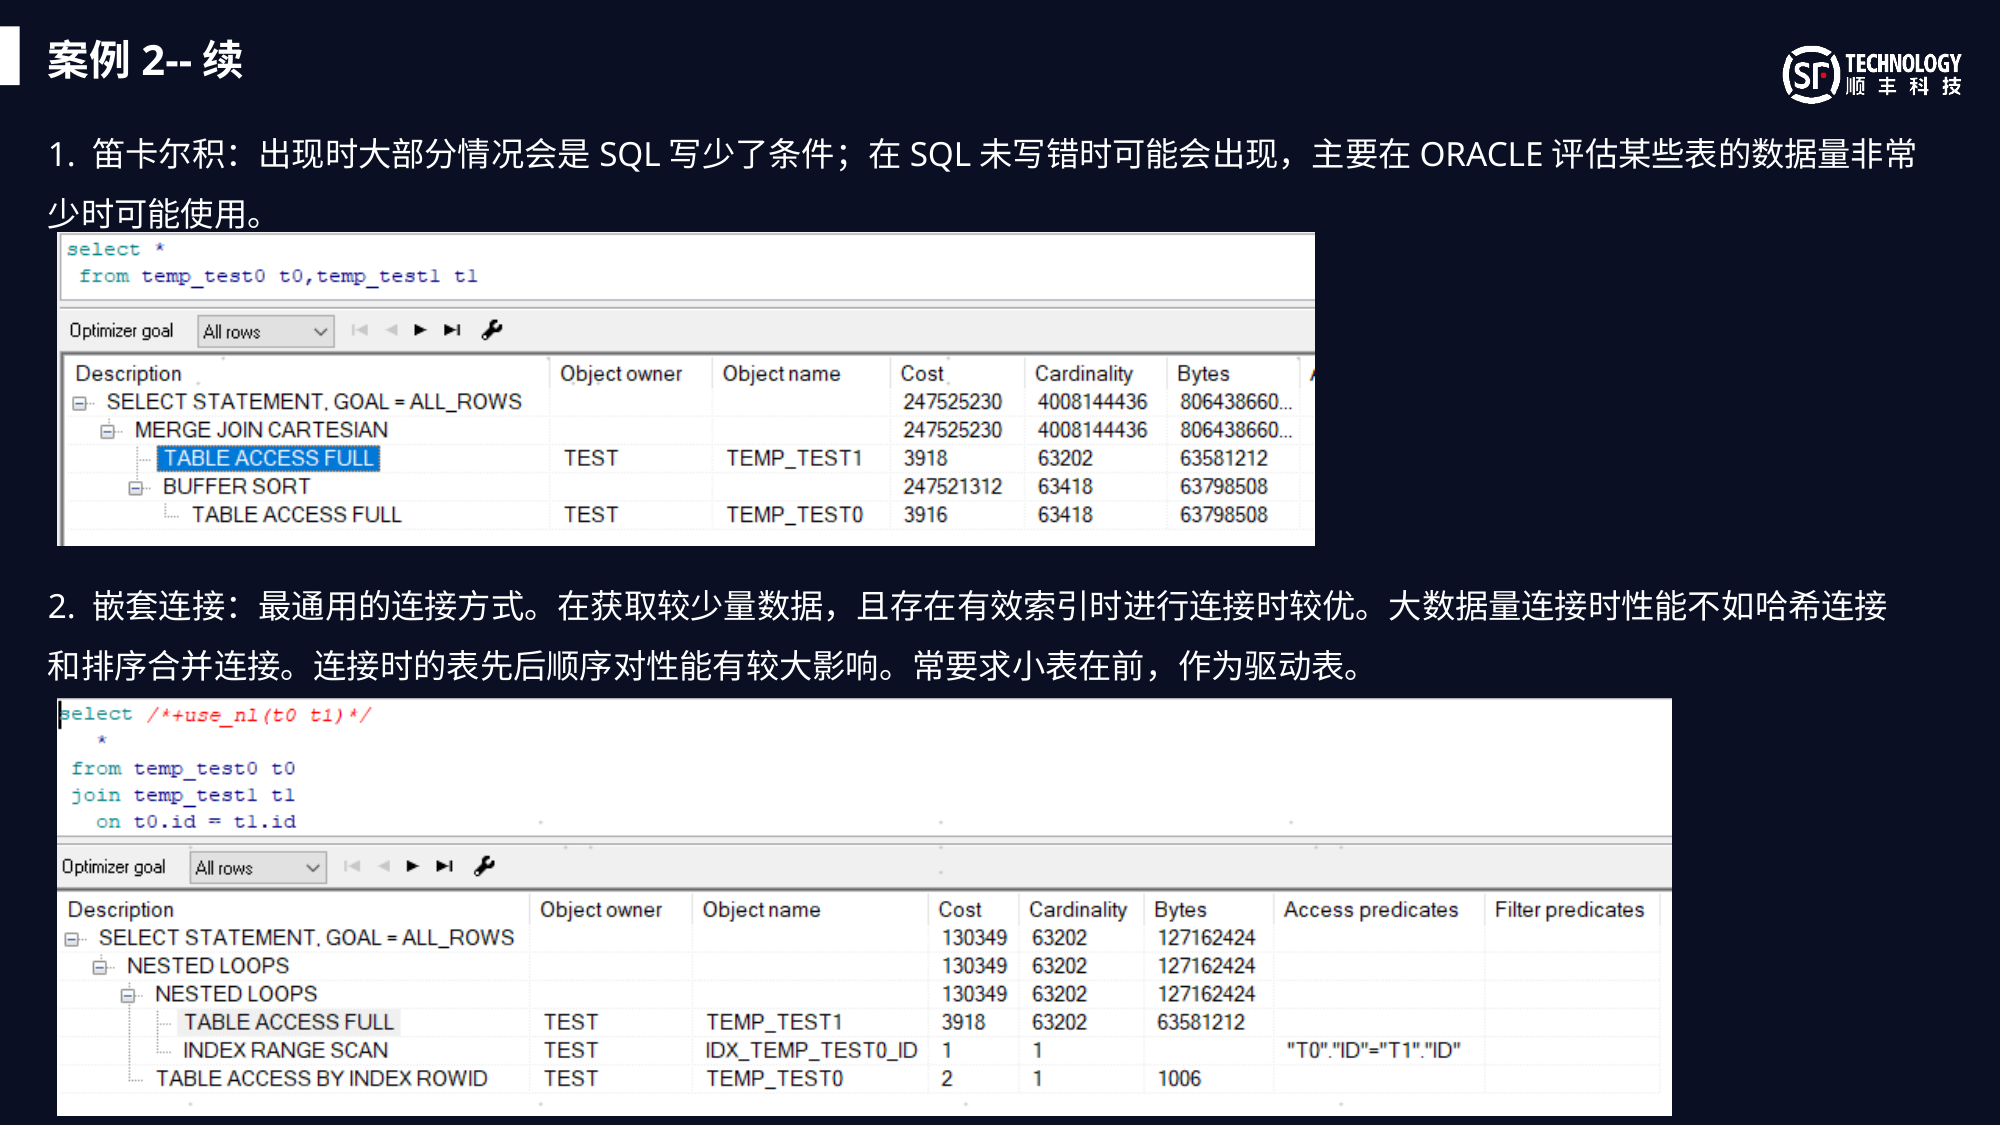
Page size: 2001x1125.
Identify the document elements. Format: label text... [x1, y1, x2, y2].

text_box 1. 笛卡尔积：出现时大部分情况会是SQL写少了条件；在SQL未写错时可能会出现，主要在ORACLE评估某些表的数据量非常少时可能使用。 [33, 105, 1933, 300]
picture [57, 698, 1672, 1116]
picture [1765, 0, 1979, 149]
picture [57, 232, 1315, 546]
text_box 案例2--续 [33, 26, 894, 92]
text_box [0, 26, 20, 86]
text_box 2. 嵌套连接：最通用的连接方式。在获取较少量数据，且存在有效索引时进行连接时较优。大数据量连接时性能不如哈希连接和排序合并连接。连接时的表先后顺序对性能有较大影响。常要求小表在前，作为驱动表。 [33, 557, 1933, 813]
